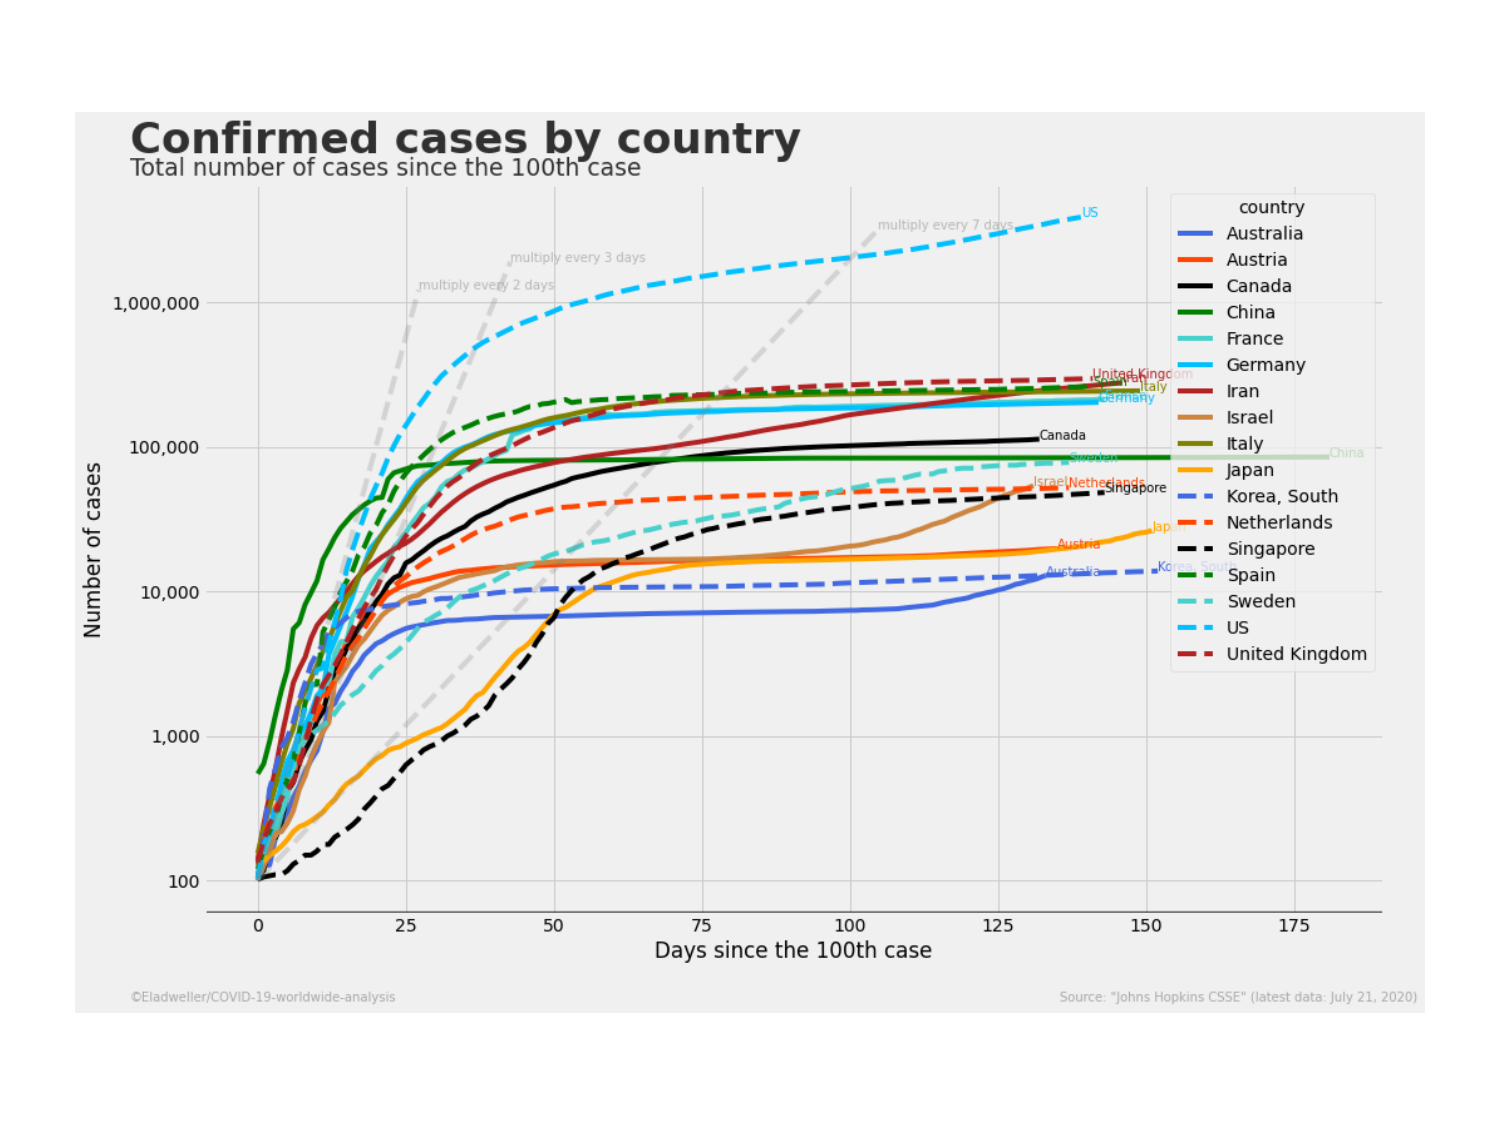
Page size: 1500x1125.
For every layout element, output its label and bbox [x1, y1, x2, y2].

picture [74, 112, 1426, 1013]
